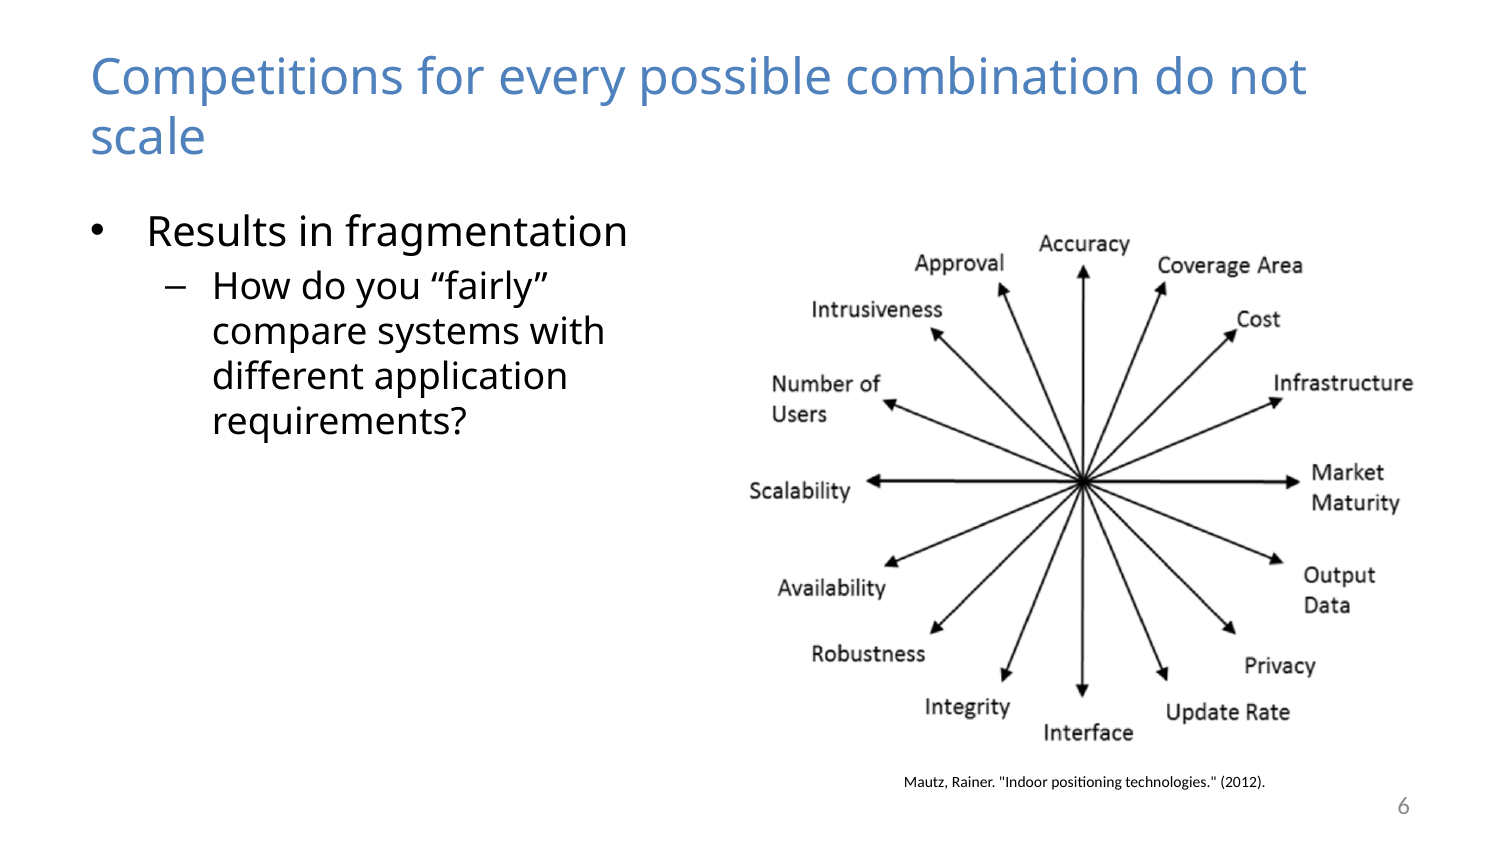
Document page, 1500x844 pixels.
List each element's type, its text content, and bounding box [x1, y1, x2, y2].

picture [727, 221, 1442, 754]
title Competitions for every possible combination do not scale [75, 33, 1425, 175]
slide_number 6 [1074, 782, 1425, 827]
list Results in fragmentation How do you “fairly” compare systems with different application requirements? [75, 196, 728, 754]
text_box Mautz, Rainer. "Indoor positioning technologies." (2012). [750, 764, 1420, 799]
